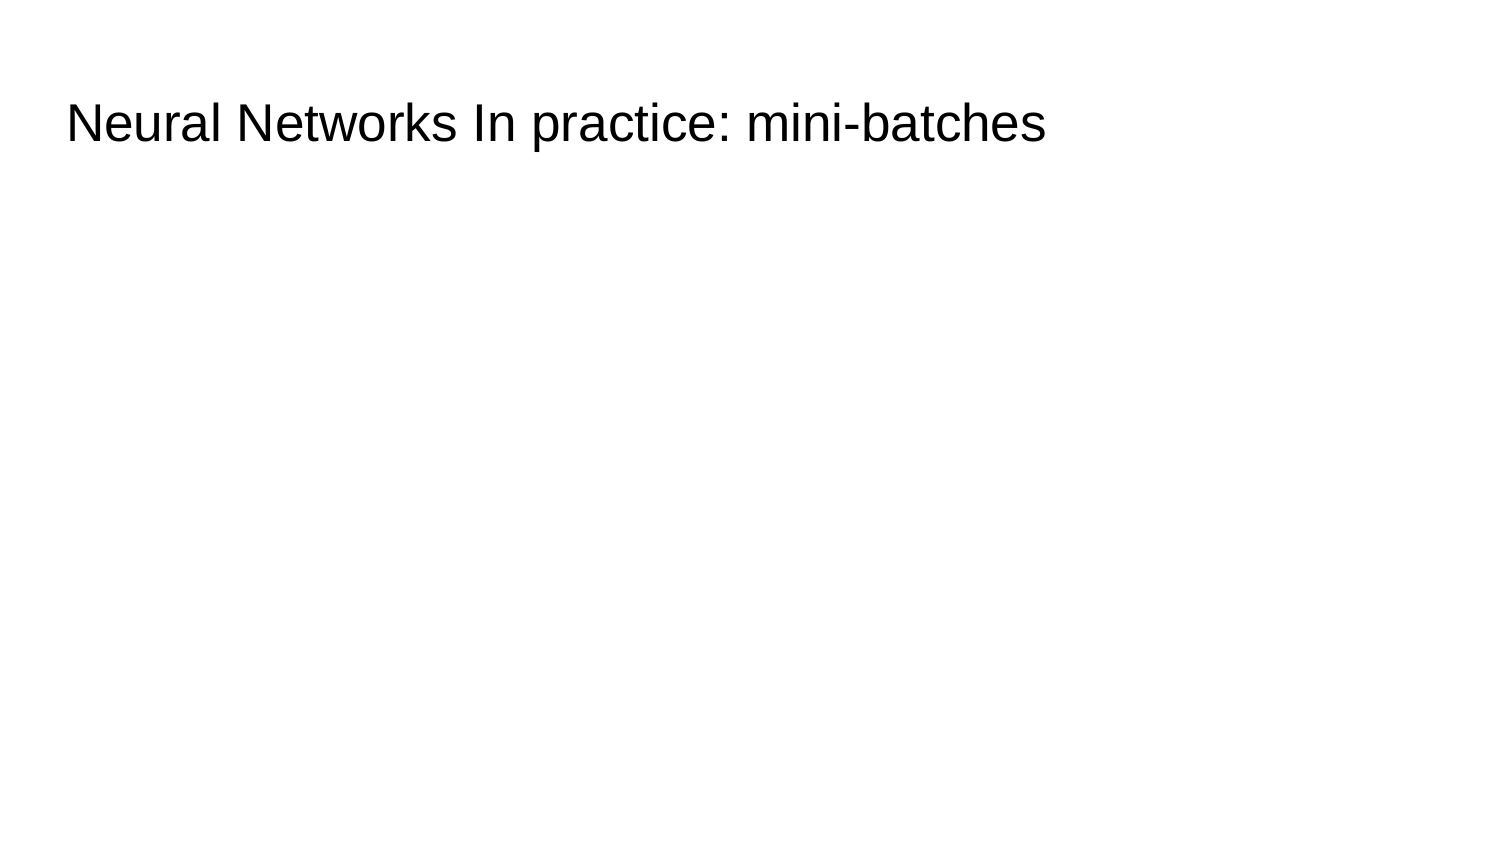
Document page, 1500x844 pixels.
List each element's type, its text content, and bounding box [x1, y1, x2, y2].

title Neural Networks In practice: mini-batches [51, 72, 1449, 167]
